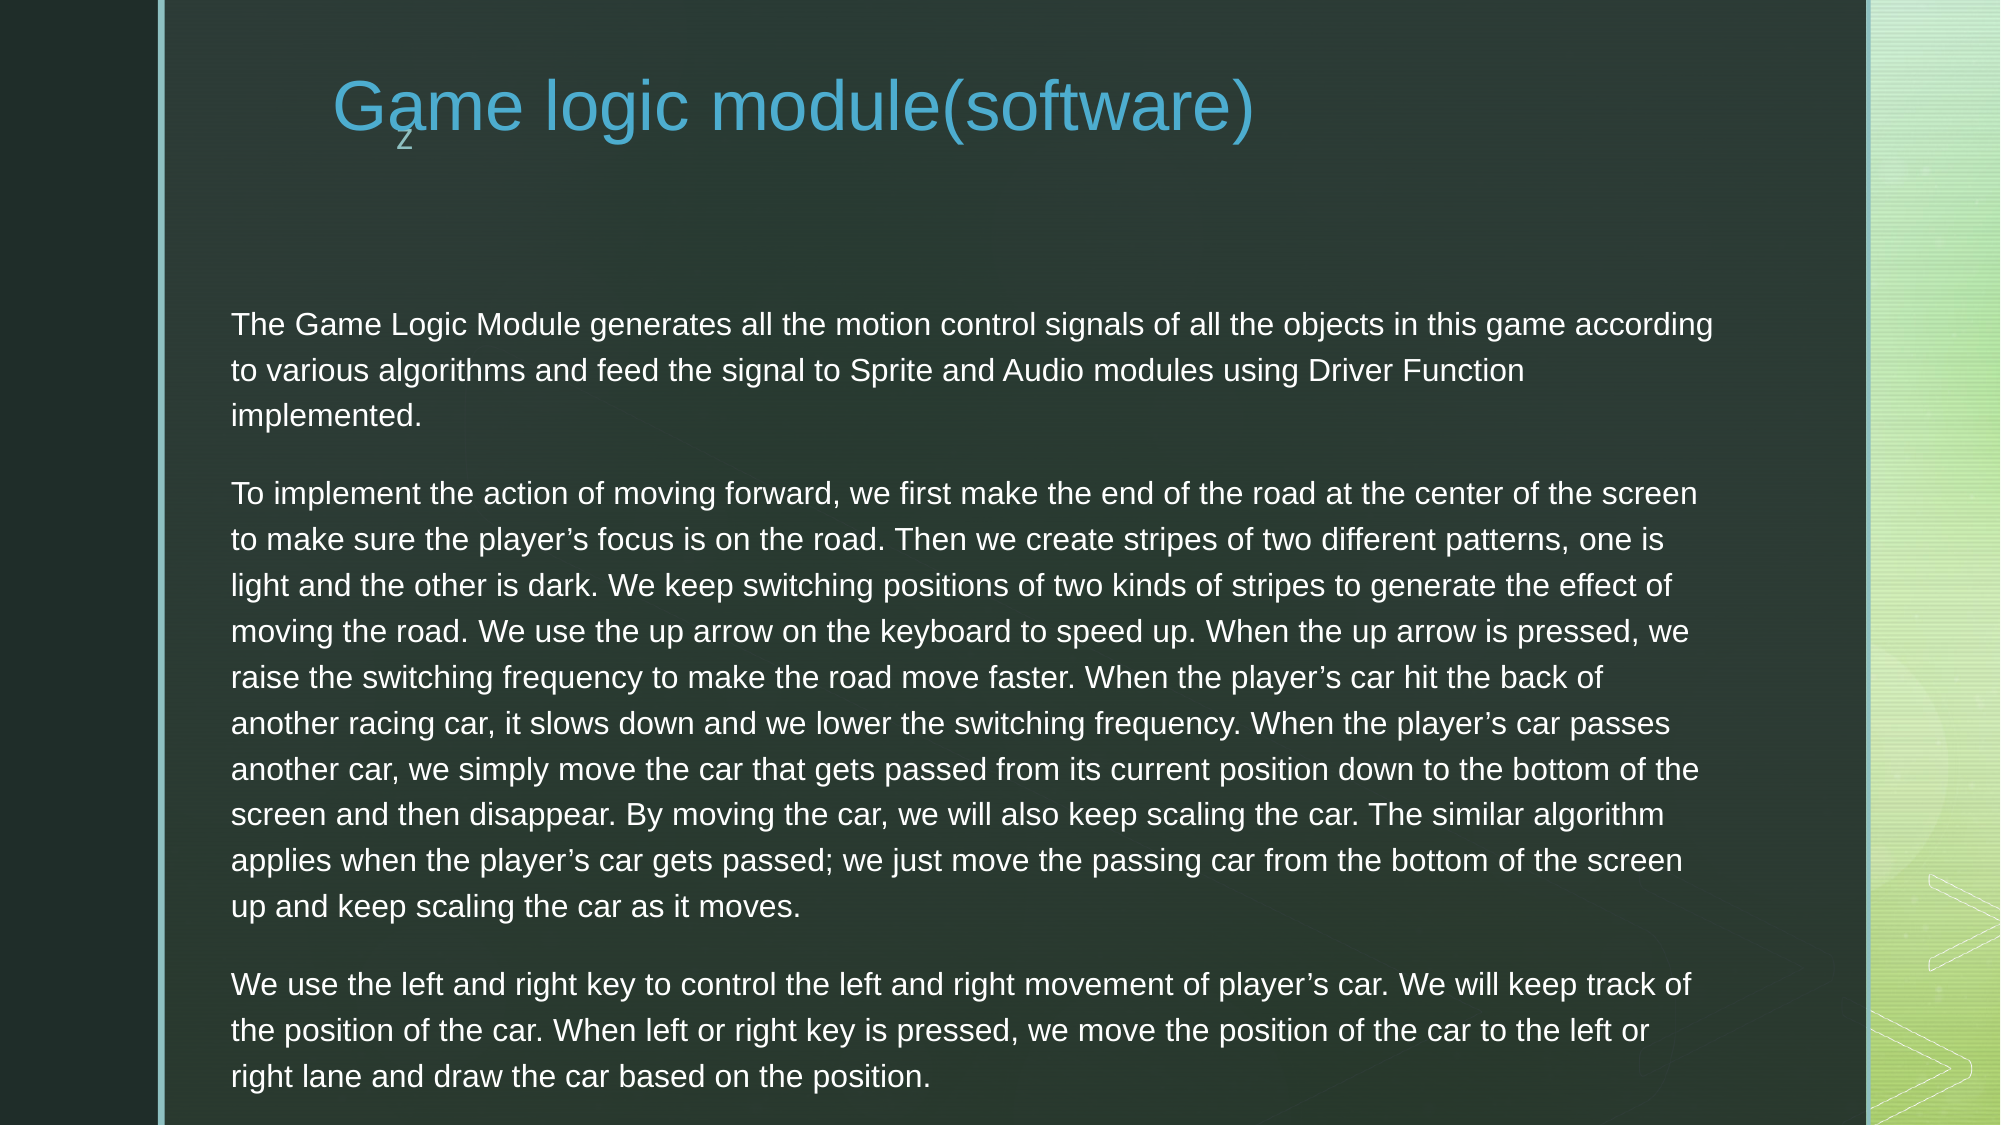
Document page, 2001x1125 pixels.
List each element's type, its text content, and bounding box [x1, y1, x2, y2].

title Game logic module(software) [317, 62, 1623, 178]
list The Game Logic Module generates all the motion control signals of all the objects in this game according to various algorithms and feed the signal to Sprite and Audio modules using Driver Function implemented. To implement the action of moving forward, we first make the end of the road at the center of the screen to make sure the player’s focus is on the road. Then we create stripes of two different patterns, one is light and the other is dark. We keep switching positions of two kinds of stripes to generate the effect of moving the road. We use the up arrow on the keyboard to speed up. When the up arrow is pressed, we raise the switching frequency to make the road move faster. When the player’s car hit the back of another racing car, it slows down and we lower the switching frequency. When the player’s car passes another car, we simply move the car that gets passed from its current position down to the bottom of the screen and then disappear. By moving the car, we will also keep scaling the car. The similar algorithm applies when the player’s car gets passed; we just move the passing car from the bottom of the screen up and keep scaling the car as it moves. We use the left and right key to control the left and right movement of player’s car. We will keep track of the position of the car. When left or right key is pressed, we move the position of the car to the left or right lane and draw the car based on the position. [215, 217, 1734, 1107]
picture [1871, 0, 2001, 1125]
